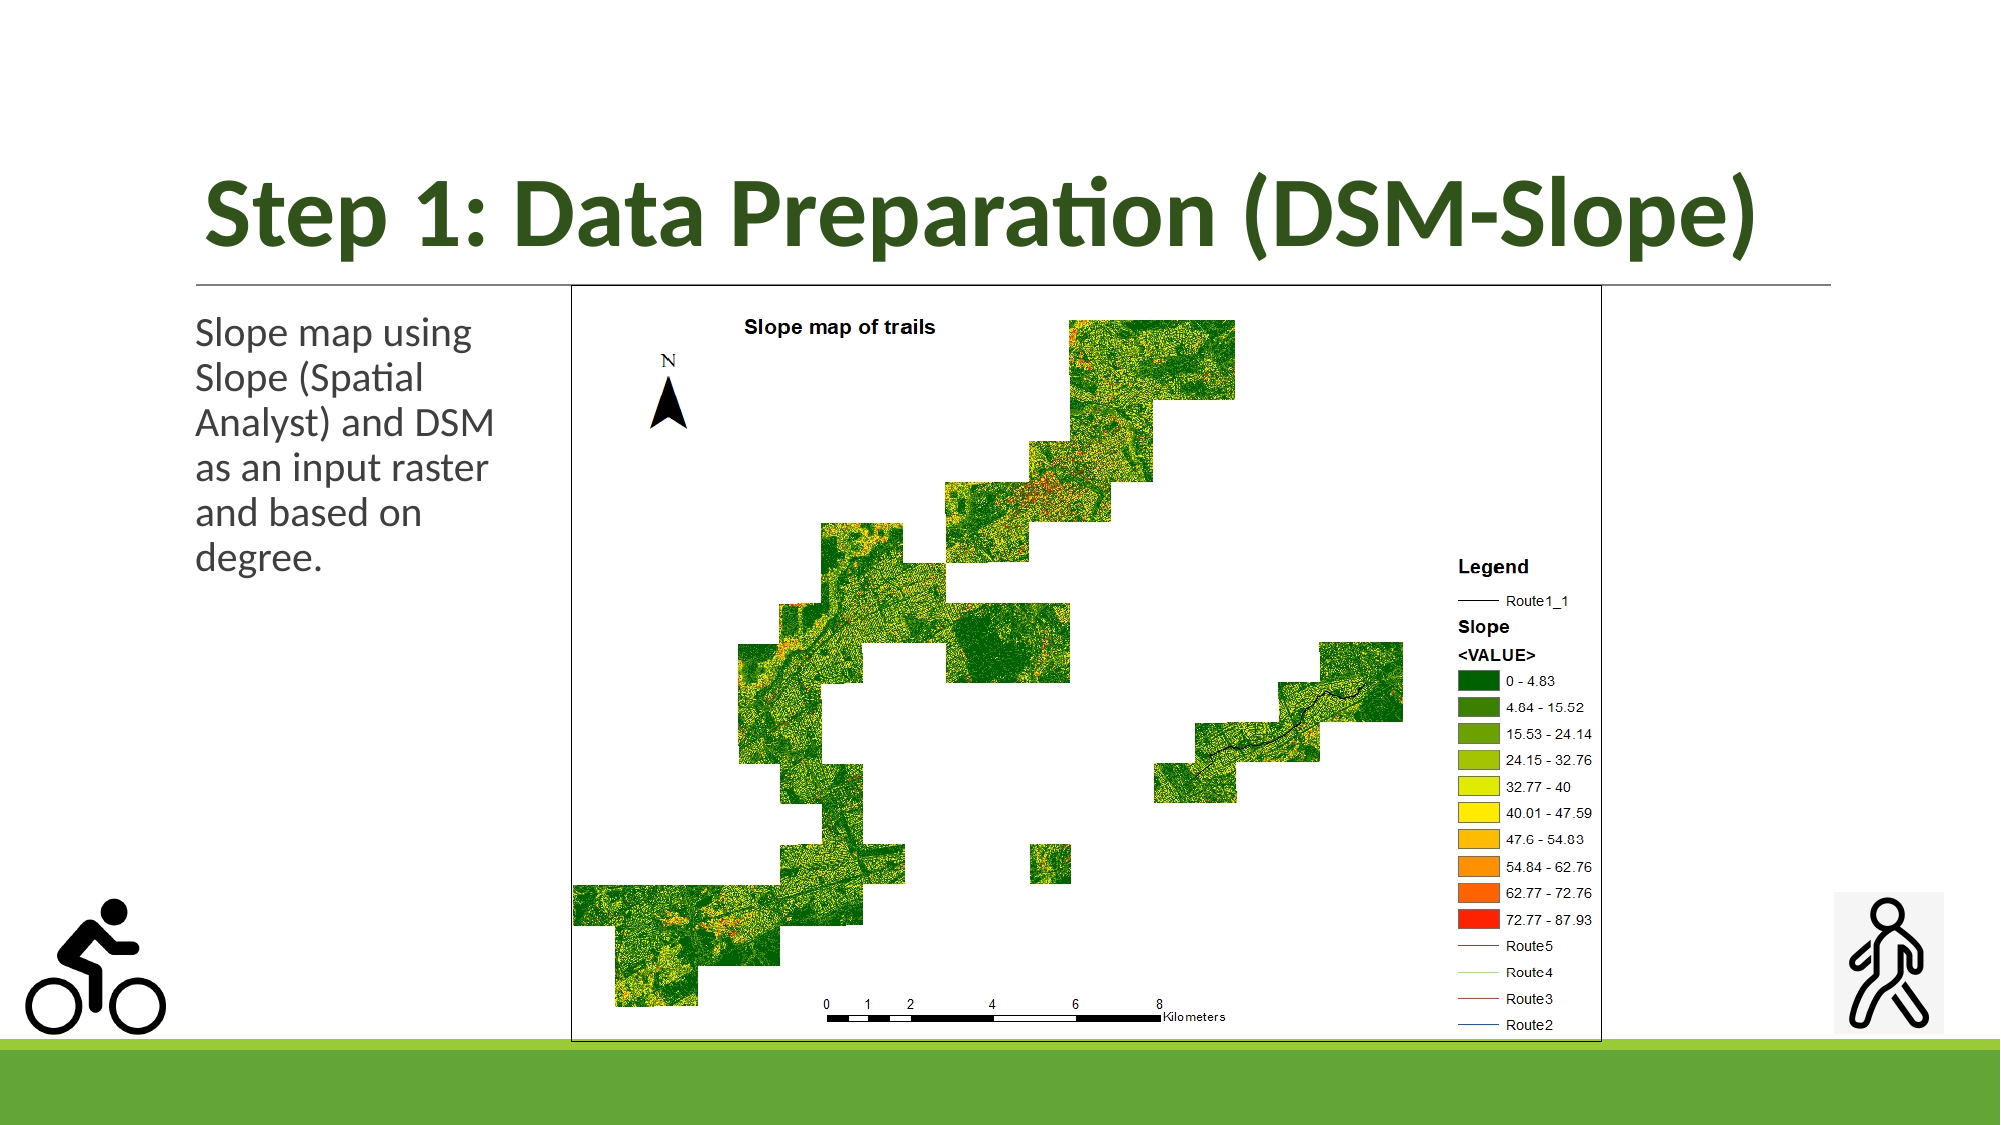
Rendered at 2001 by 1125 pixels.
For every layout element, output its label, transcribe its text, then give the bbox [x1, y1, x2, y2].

picture [550, 263, 1615, 1061]
title Step 1: Data Preparation (DSM-Slope) [189, 36, 1840, 275]
picture [15, 886, 176, 1048]
picture [1833, 891, 1944, 1034]
list Slope map using Slope (Spatial Analyst) and DSM as an input raster and based on degree. [180, 302, 507, 963]
